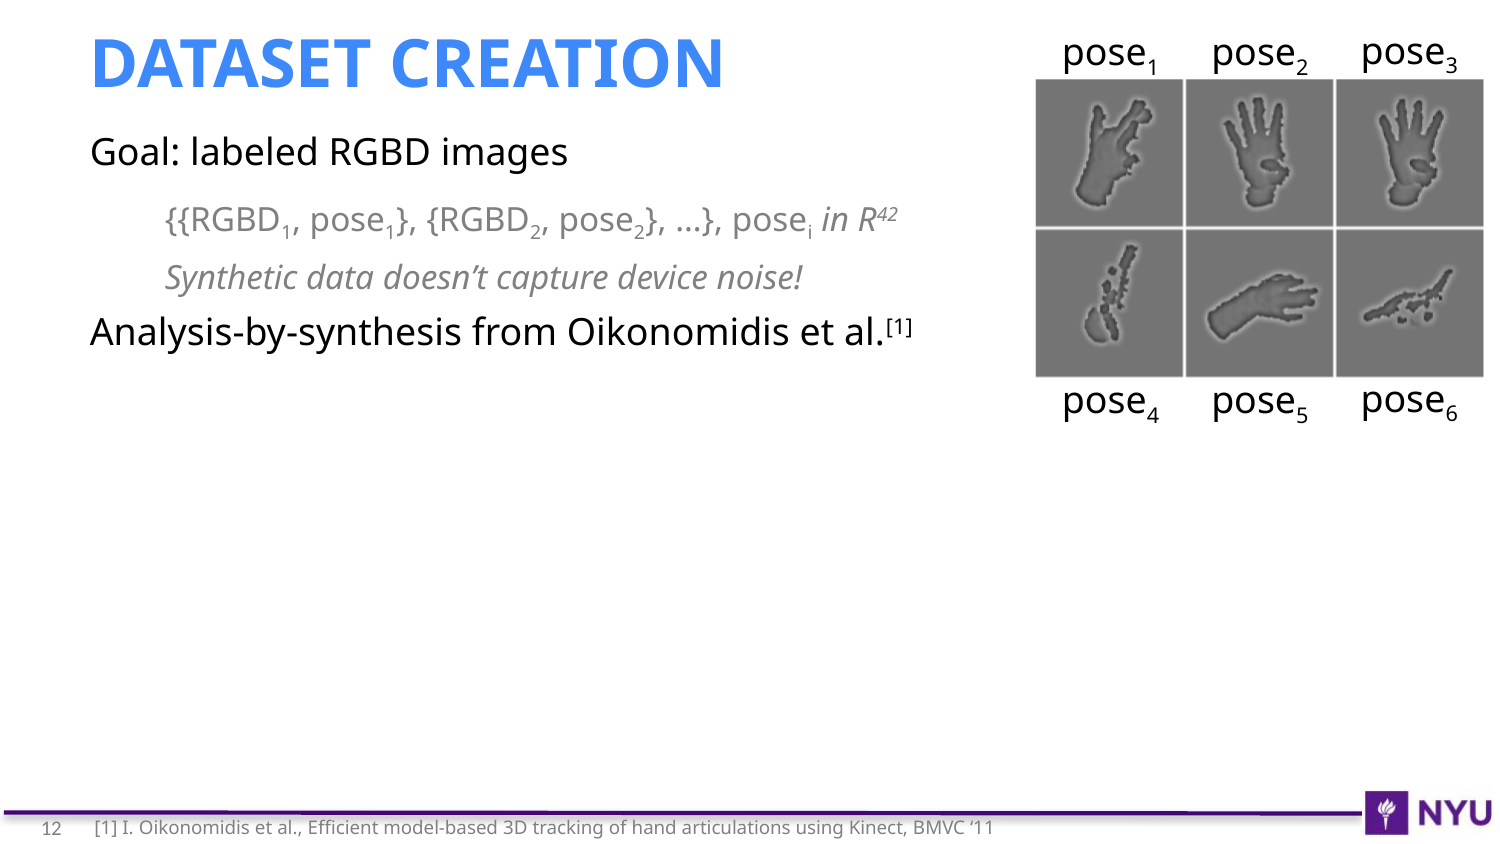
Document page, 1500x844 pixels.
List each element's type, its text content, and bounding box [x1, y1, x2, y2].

list Goal: labeled RGBD images {{RGBD1, pose1}, {RGBD2, pose2}, …}, posei in R42 Synthetic data doesn’t capture device noise! Analysis-by-synthesis from Oikonomidis et al.[1] [75, 120, 1425, 613]
slide_number 12 [17, 807, 77, 844]
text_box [1035, 18, 1485, 431]
title Dataset creation [75, 23, 1030, 109]
text_box [1] I. Oikonomidis et al., Efficient model-based 3D tracking of hand articulations using Kinect, BMVC ‘11 [79, 808, 1299, 844]
picture [1362, 789, 1495, 838]
